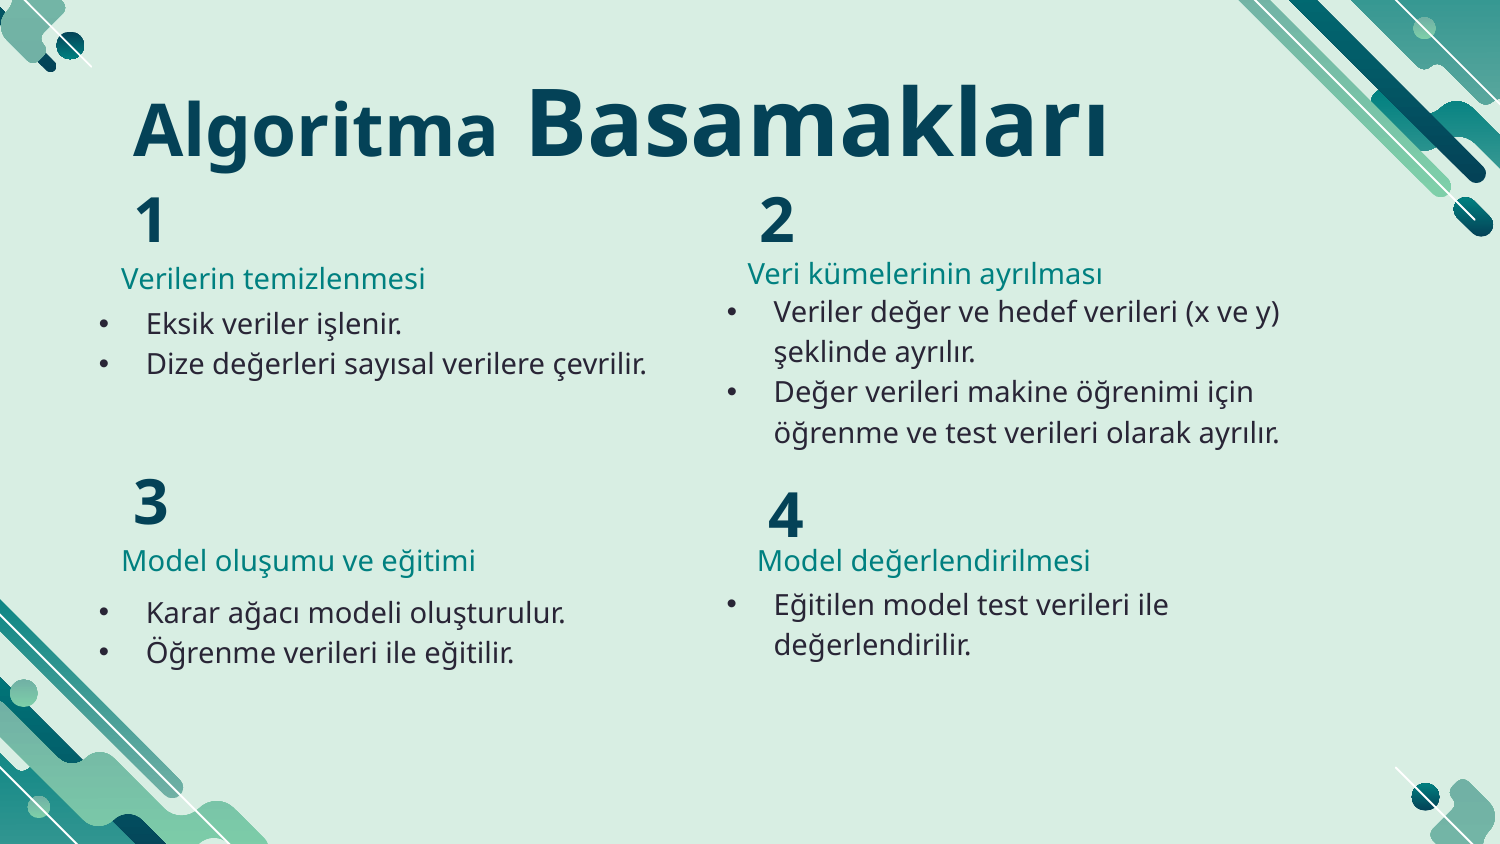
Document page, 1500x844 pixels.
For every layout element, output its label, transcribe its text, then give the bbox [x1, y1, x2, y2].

text_box Karar ağacı modeli oluşturulur. Öğrenme verileri ile eğitilir. [83, 573, 733, 668]
text_box 2 [744, 196, 820, 271]
text_box 3 [118, 478, 194, 553]
text_box Model değerlendirilmesi [741, 512, 1302, 592]
text_box Veri kümelerinin ayrılması [732, 225, 1189, 306]
text_box Veriler değer ve hedef verileri (x ve y) şeklinde ayrılır. Değer verileri makine öğrenimi için öğrenme ve test verileri olarak ayrılır. [711, 273, 1337, 368]
text_box 4 [753, 491, 830, 565]
subtitle Eksik veriler işlenir. Dize değerleri sayısal verilere çevrilir. [84, 285, 754, 380]
title Algoritma Basamakları [118, 47, 1382, 197]
text_box 1 [118, 196, 194, 271]
text_box Verilerin temizlenmesi [106, 230, 563, 311]
text_box Eğitilen model test verileri ile değerlendirilir. [711, 565, 1382, 660]
text_box Model oluşumu ve eğitimi [106, 512, 666, 592]
